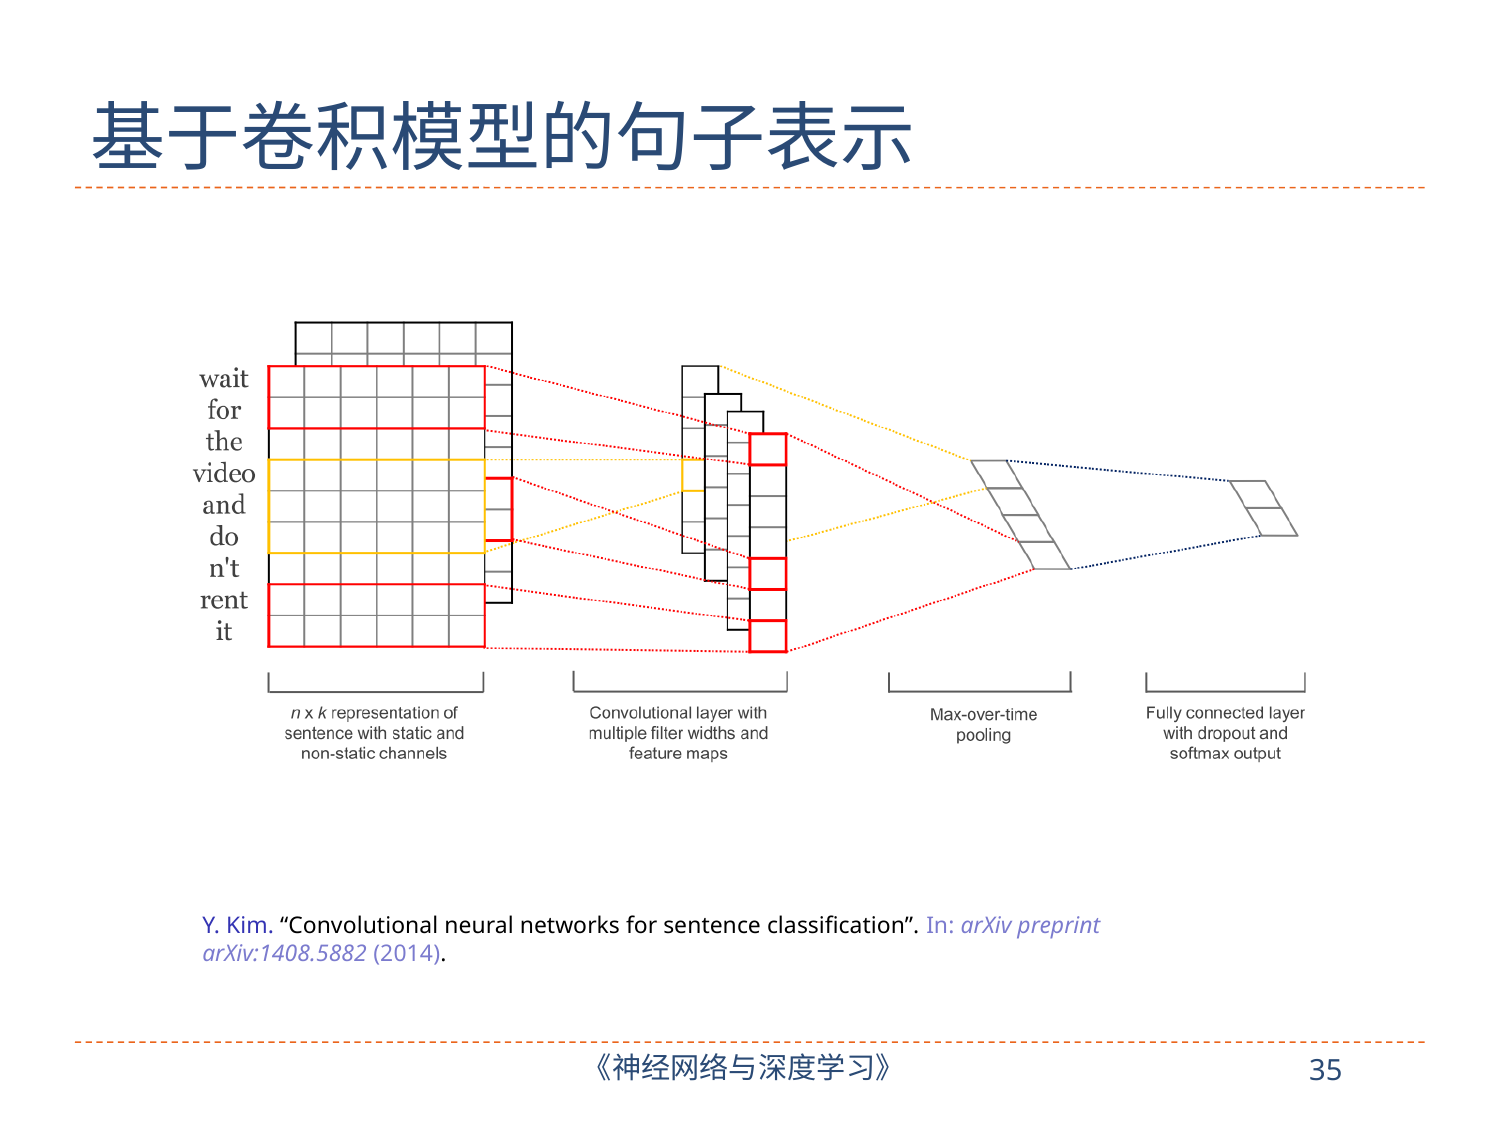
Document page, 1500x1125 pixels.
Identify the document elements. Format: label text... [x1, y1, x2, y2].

text_box Y. Kim. “Convolutional neural networks for sentence classification”. In: arXiv preprint arXiv:1408.5882 (2014). [187, 903, 1200, 974]
title 基于卷积模型的句子表示 [75, 24, 1425, 188]
picture [149, 287, 1351, 804]
